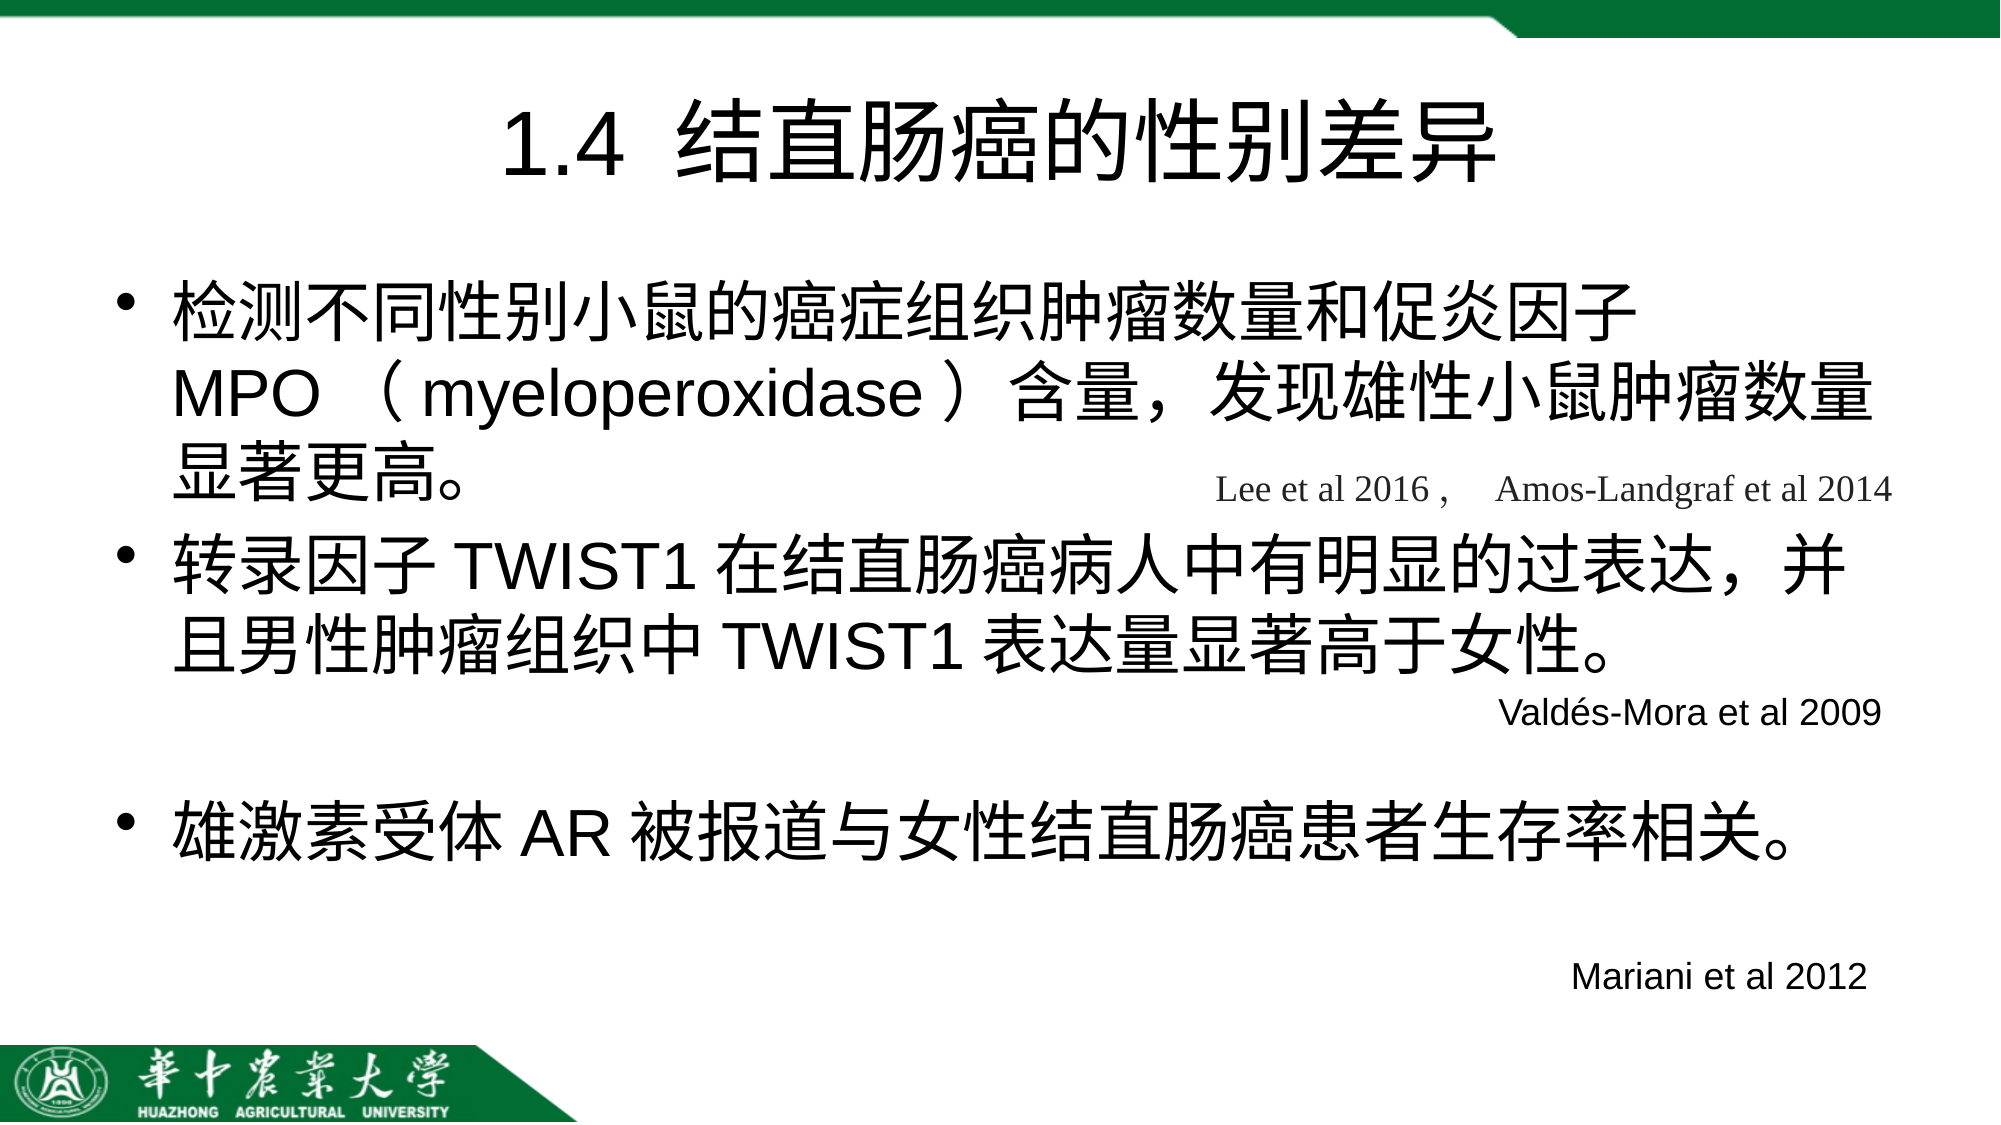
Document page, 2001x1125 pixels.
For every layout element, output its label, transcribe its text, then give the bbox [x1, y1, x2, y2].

text_box Valdés-Mora et al 2009 [1483, 680, 1898, 741]
list 检测不同性别小鼠的癌症组织肿瘤数量和促炎因子MPO（myeloperoxidase）含量，发现雄性小鼠肿瘤数量显著更高。 转录因子TWIST1在结直肠癌病人中有明显的过表达，并且男性肿瘤组织中TWIST1表达量显著高于女性。 雄激素受体AR被报道与女性结直肠癌患者生存率相关。 [99, 262, 1901, 1006]
title 1.4 结直肠癌的性别差异 [99, 44, 1901, 233]
picture [0, 1045, 579, 1122]
picture [0, 0, 2000, 38]
text_box Mariani et al 2012 [1556, 944, 1884, 1004]
text_box Lee et al 2016， Amos-Landgraf et al 2014 [1200, 456, 1908, 517]
